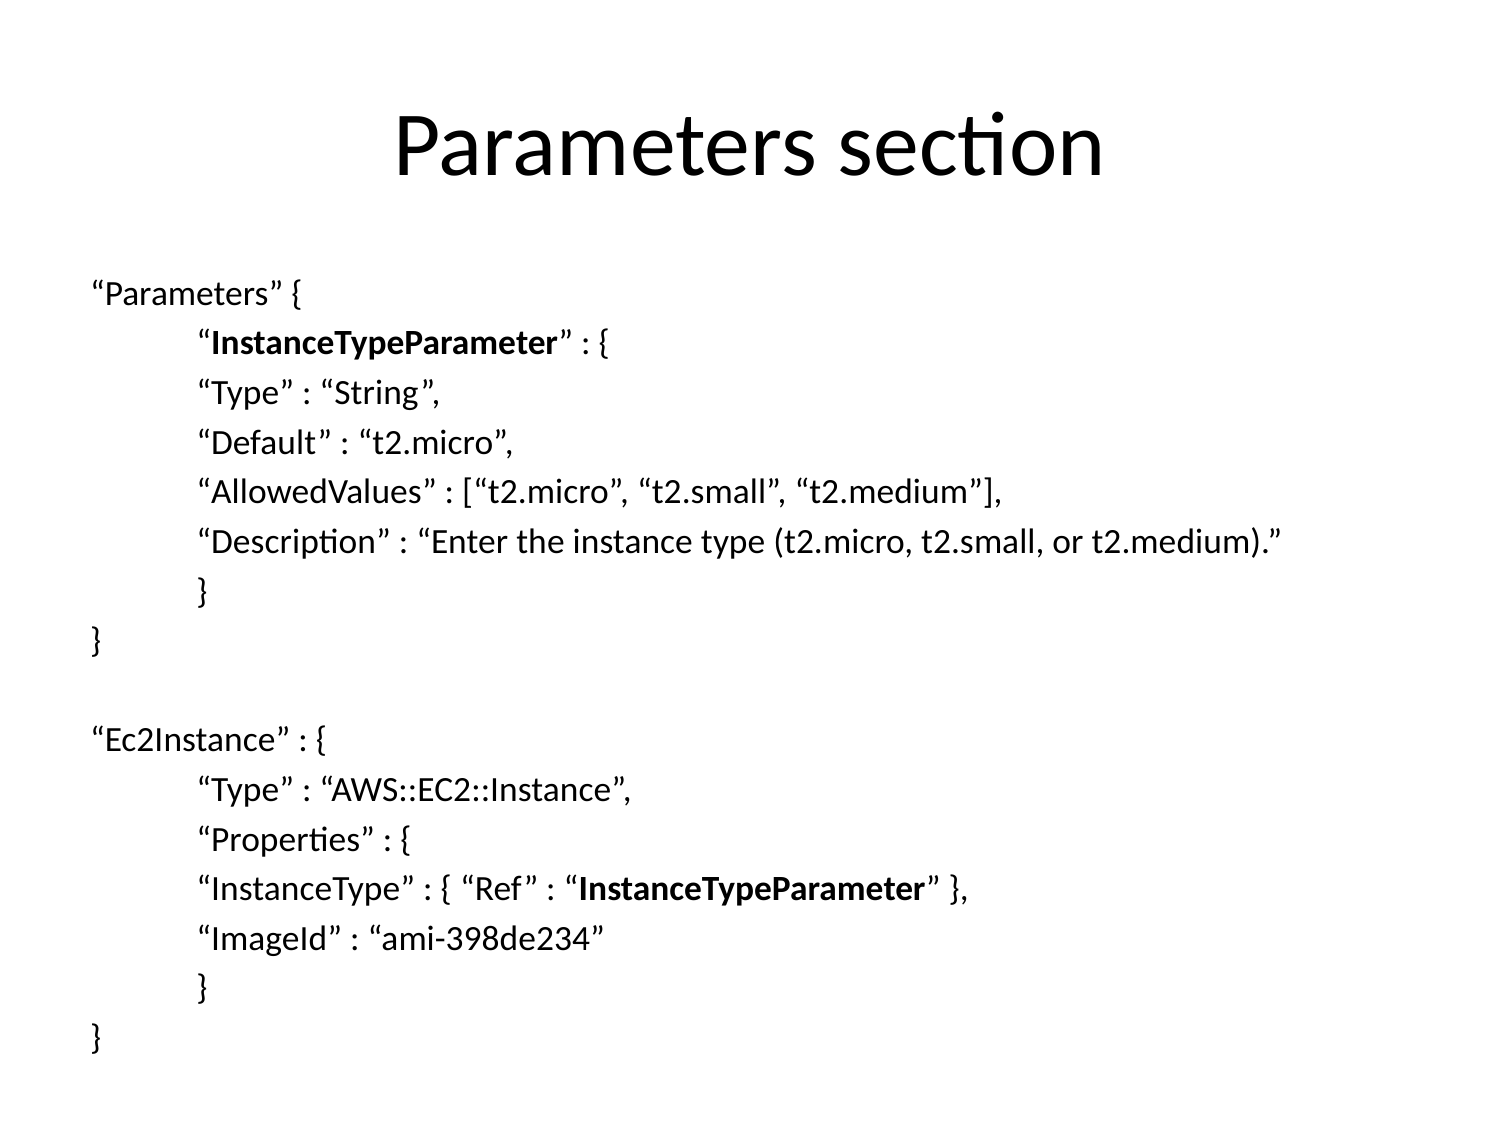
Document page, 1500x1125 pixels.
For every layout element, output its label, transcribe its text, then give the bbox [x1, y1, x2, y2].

title Parameters section [75, 45, 1425, 233]
list “Parameters” { “InstanceTypeParameter” : { “Type” : “String”, “Default” : “t2.micro”, “AllowedValues” : [“t2.micro”, “t2.small”, “t2.medium”], “Description” : “Enter the instance type (t2.micro, t2.small, or t2.medium).” } } “Ec2Instance” : { “Type” : “AWS::EC2::Instance”, “Properties” : { “InstanceType” : { “Ref” : “InstanceTypeParameter” }, “ImageId” : “ami-398de234” } } [75, 262, 1425, 1072]
